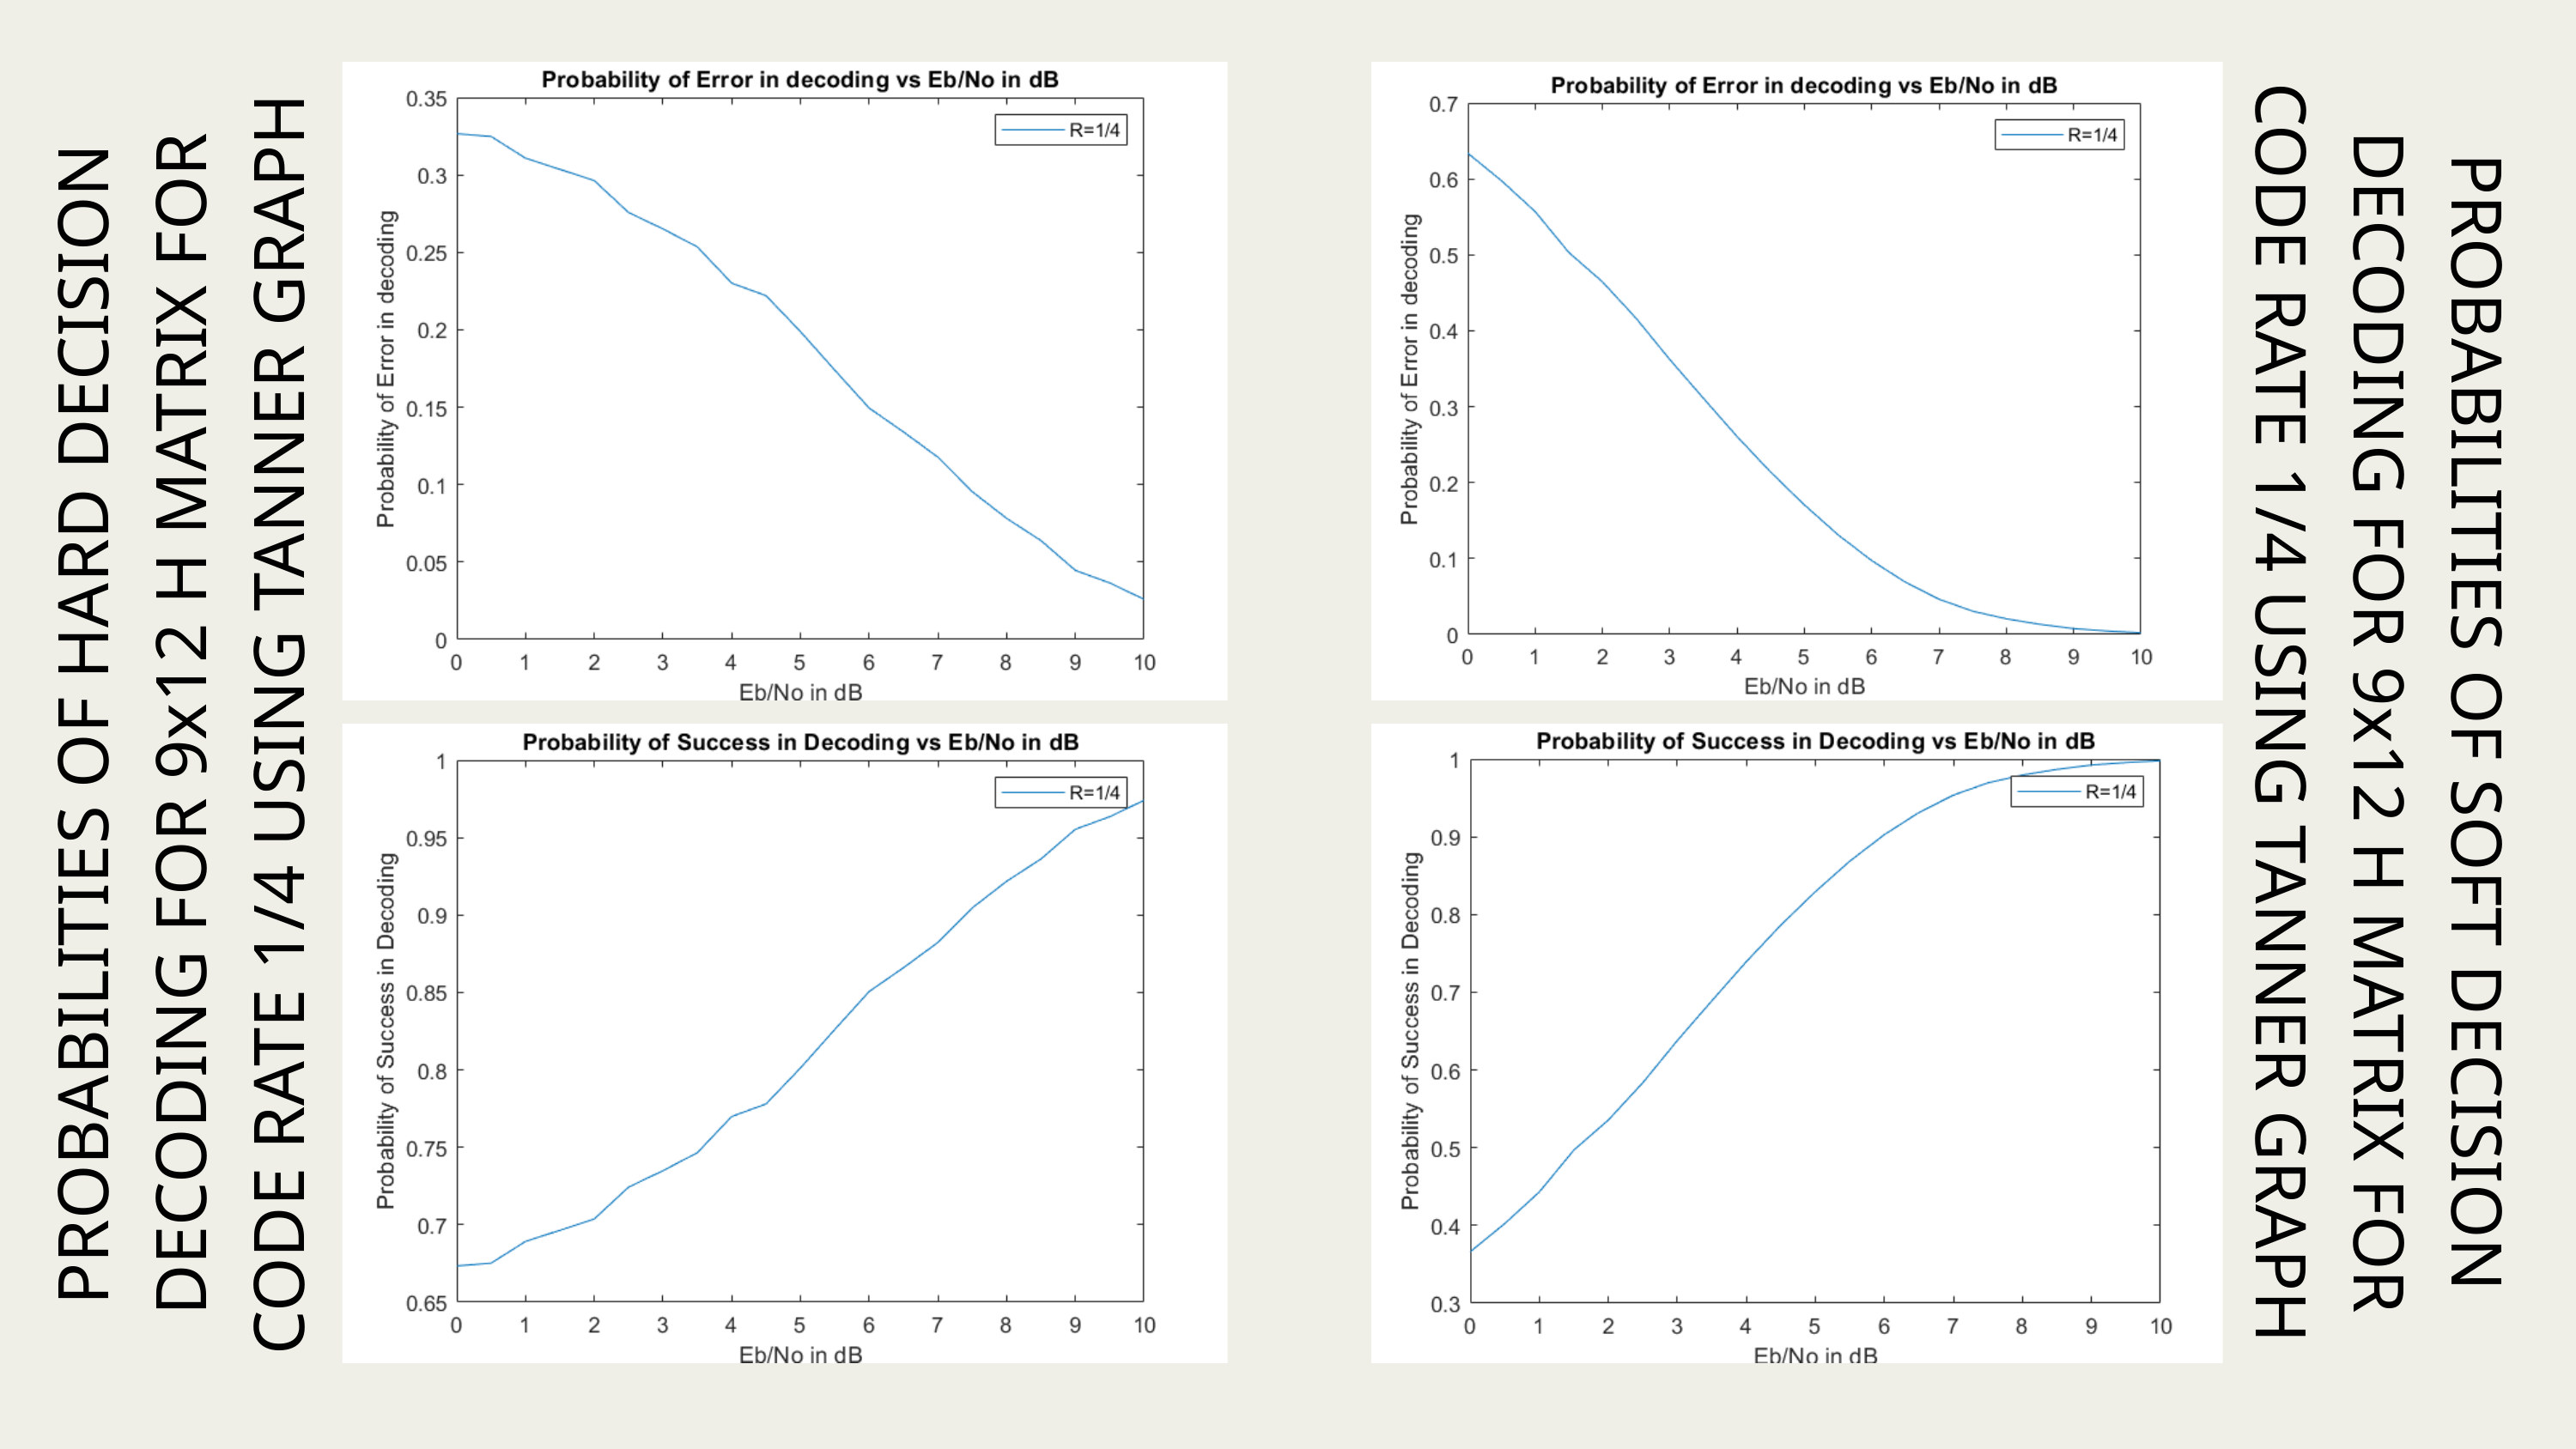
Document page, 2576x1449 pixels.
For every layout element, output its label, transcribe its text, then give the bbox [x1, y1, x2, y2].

text_box [1371, 724, 2223, 1363]
text_box PROBABILITIES OF SOFT DECISION DECODING FOR 9x12 H MATRIX FOR CODE RATE 1/4 USING TANNER GRAPH [2242, 61, 2536, 1383]
text_box [342, 62, 1228, 700]
text_box [1371, 62, 2223, 700]
text_box [342, 724, 1228, 1363]
text_box PROBABILITIES OF HARD DECISION DECODING FOR 9x12 H MATRIX FOR CODE RATE 1/4 USING TANNER GRAPH [25, 64, 319, 1385]
